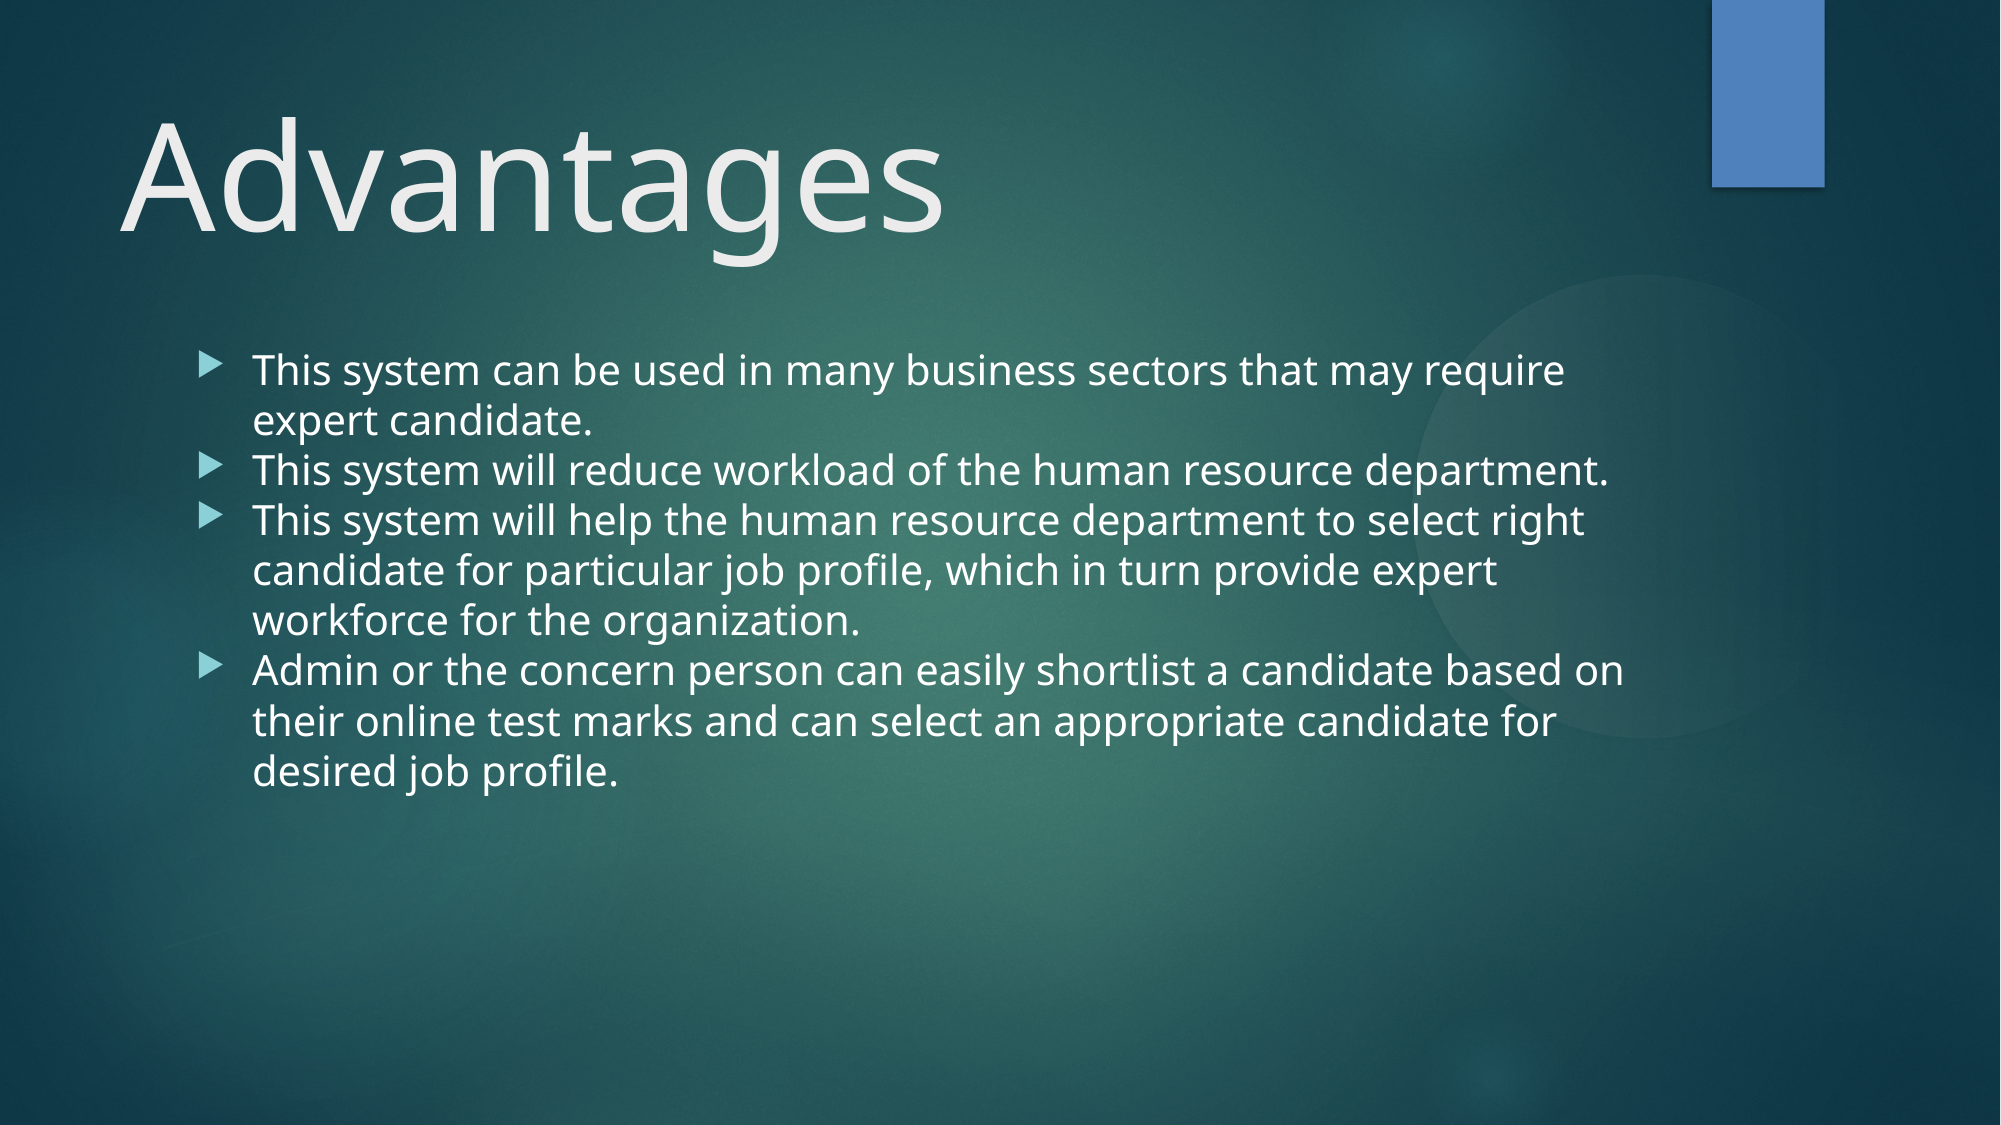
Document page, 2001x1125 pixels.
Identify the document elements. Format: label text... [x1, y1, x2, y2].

text_box Advantages [105, 74, 1649, 304]
text_box This system can be used in many business sectors that may require expert candidate. This system will reduce workload of the human resource department. This system will help the human resource department to select right candidate for particular job profile, which in turn provide expert workforce for the organization. Admin or the concern person can easily shortlist a candidate based on their online test marks and can select an appropriate candidate for desired job profile. [180, 336, 1649, 1025]
picture [0, 0, 2001, 1125]
